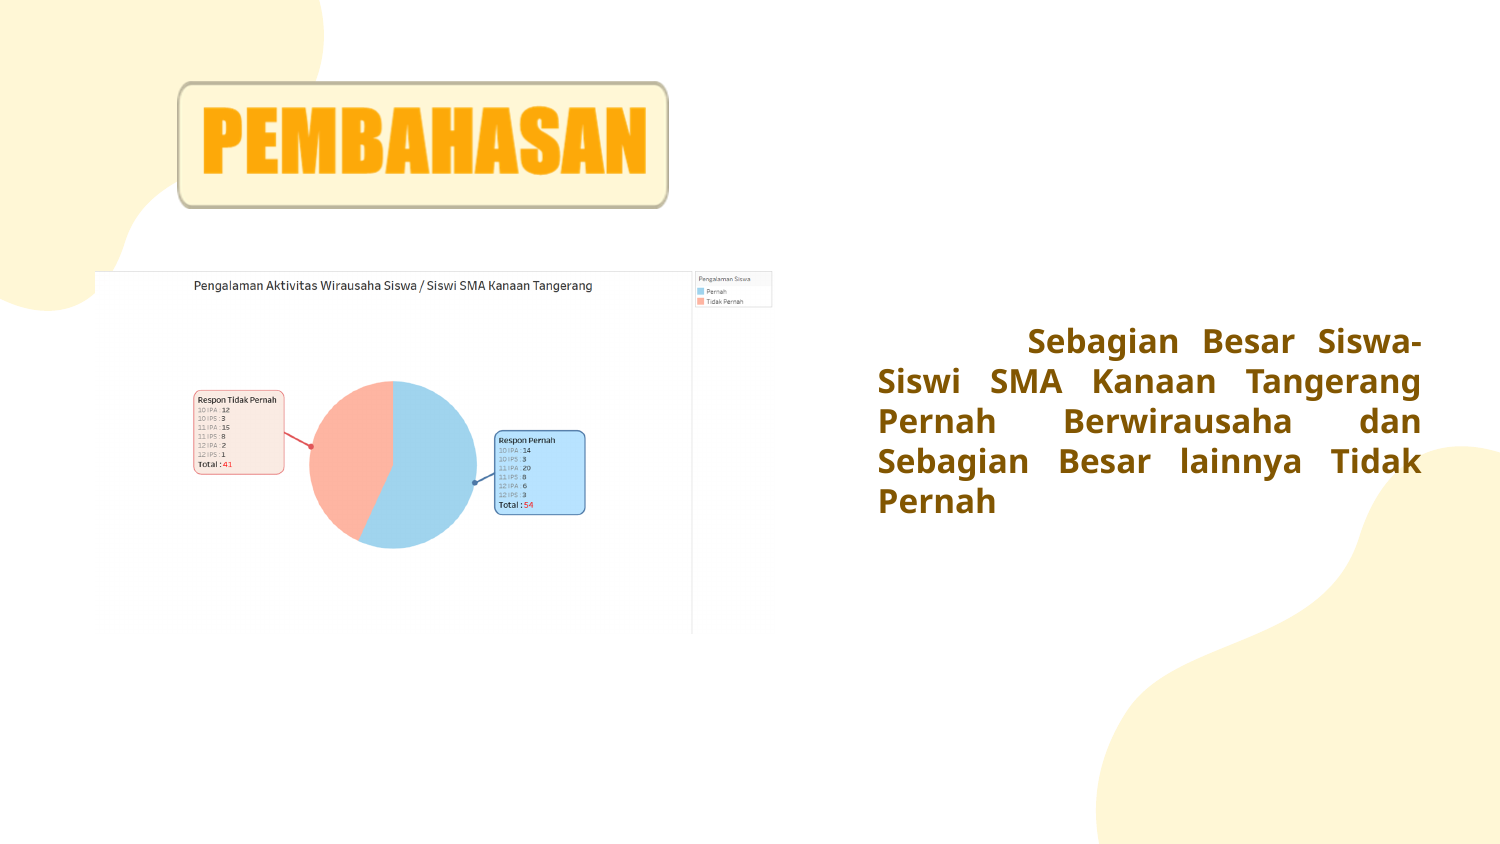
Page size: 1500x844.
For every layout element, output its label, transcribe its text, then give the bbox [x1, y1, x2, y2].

text_box Sebagian Besar Siswa-Siswi SMA Kanaan Tangerang Pernah Berwirausaha dan Sebagian Besar lainnya Tidak Pernah [862, 313, 1437, 528]
picture [177, 81, 683, 209]
picture [95, 270, 775, 635]
